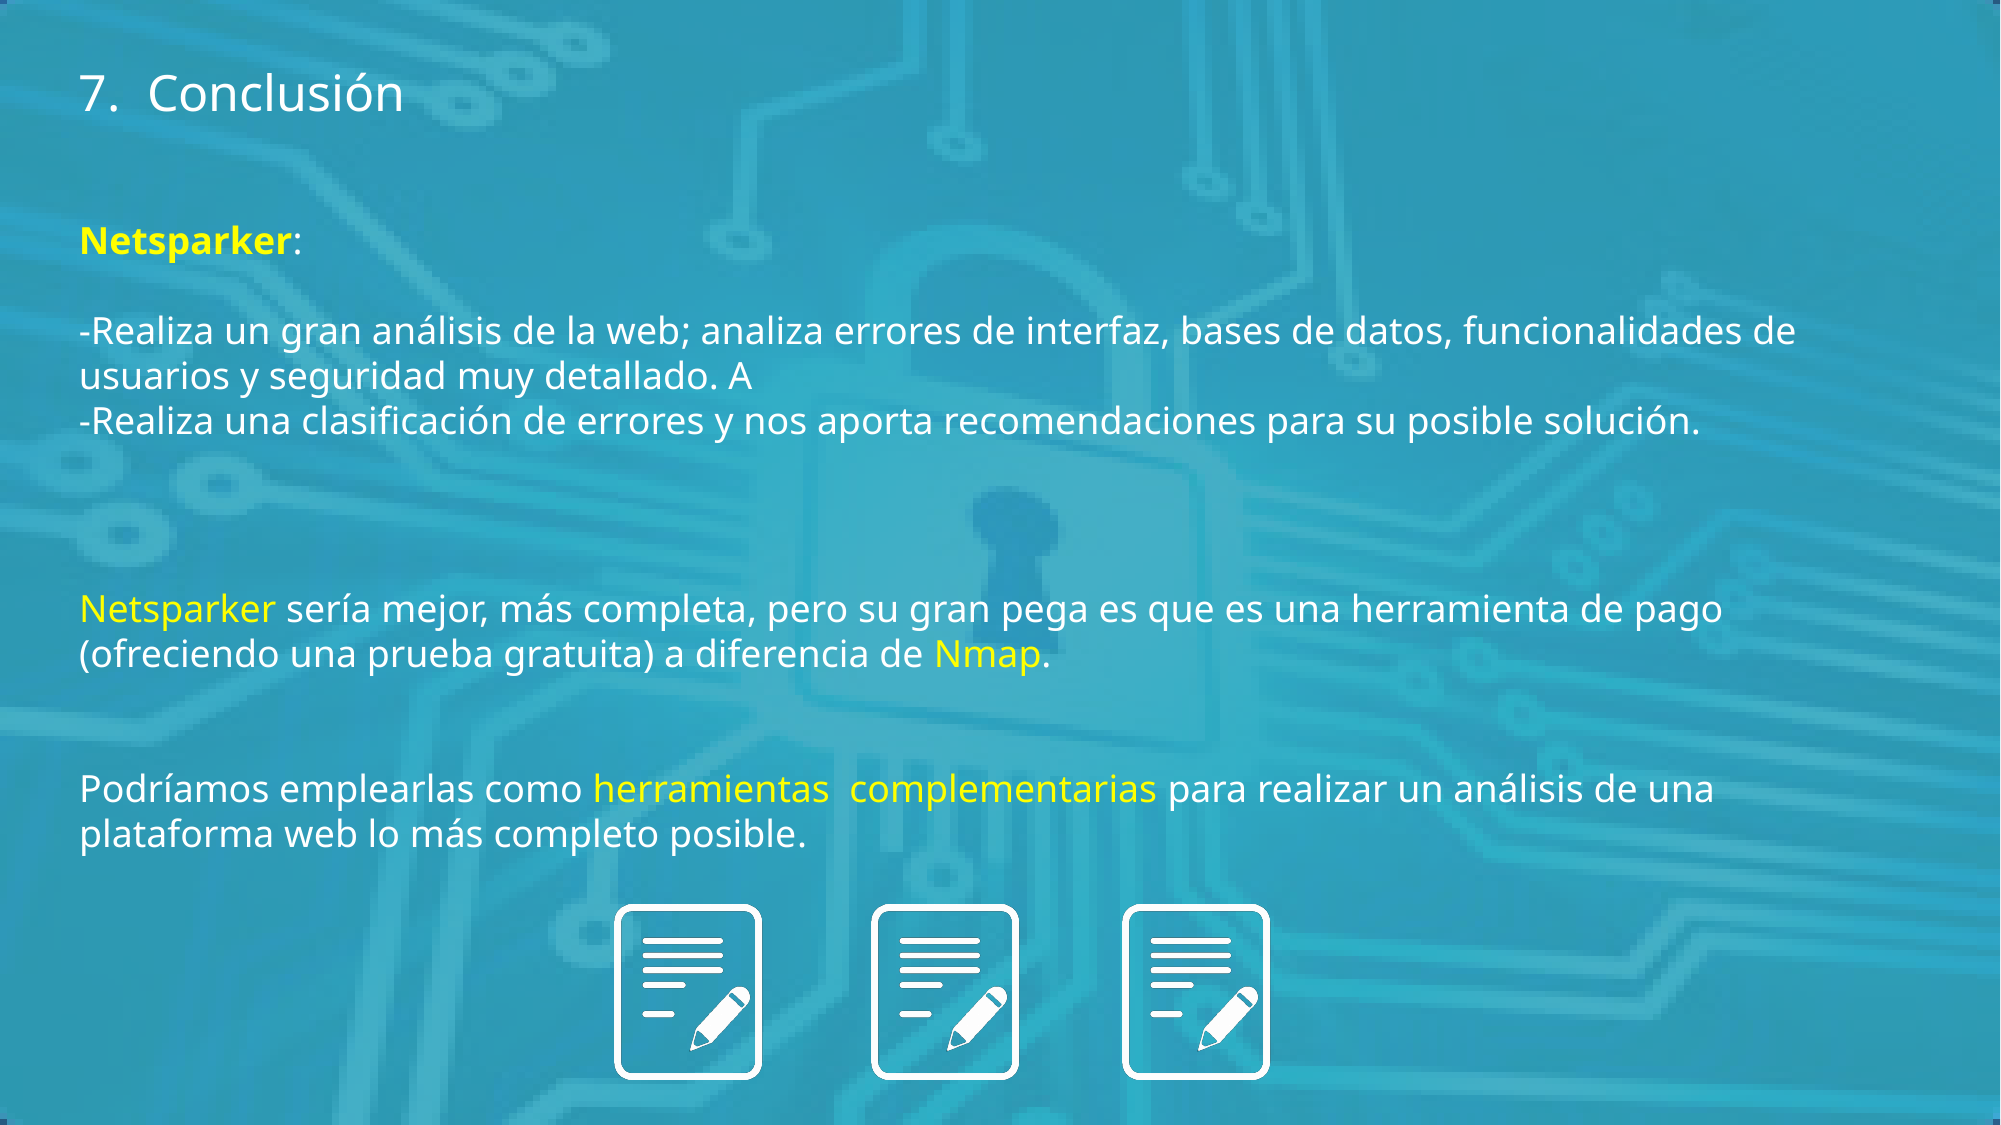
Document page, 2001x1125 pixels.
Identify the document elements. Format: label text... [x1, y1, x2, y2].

picture [0, 0, 2001, 1125]
text_box Netsparker sería mejor, más completa, pero su gran pega es que es una herramienta de pago (ofreciendo una prueba gratuita) a diferencia de Nmap. Podríamos emplearlas como herramientas complementarias para realizar un análisis de una plataforma web lo más completo posible. [64, 577, 1872, 862]
text_box 7. Conclusión [64, 54, 2000, 129]
text_box Netsparker: -Realiza un gran análisis de la web; analiza errores de interfaz, bases de datos, funcionalidades de usuarios y seguridad muy detallado. A -Realiza una clasificación de errores y nos aporta recomendaciones para su posible solución. [64, 209, 1835, 450]
